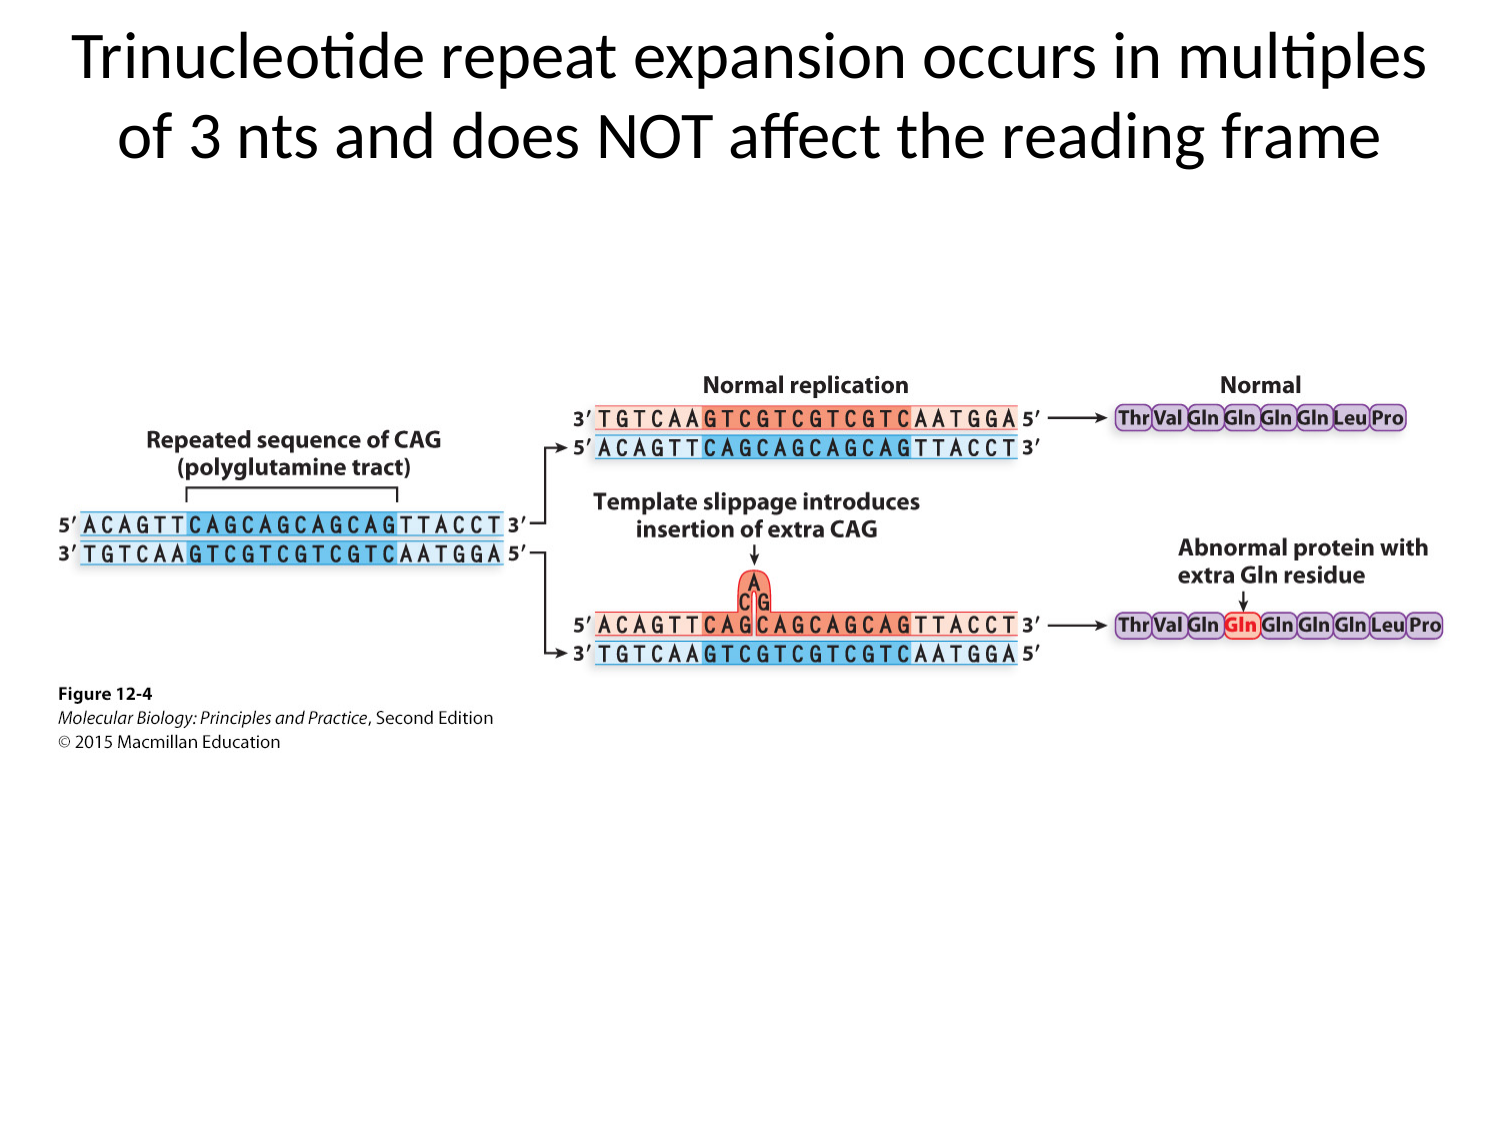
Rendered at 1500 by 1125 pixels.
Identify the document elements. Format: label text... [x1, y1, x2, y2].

picture [49, 368, 1451, 757]
text_box Trinucleotide repeat expansion occurs in multiples of 3 nts and does NOT affect the reading frame [46, 4, 1454, 192]
